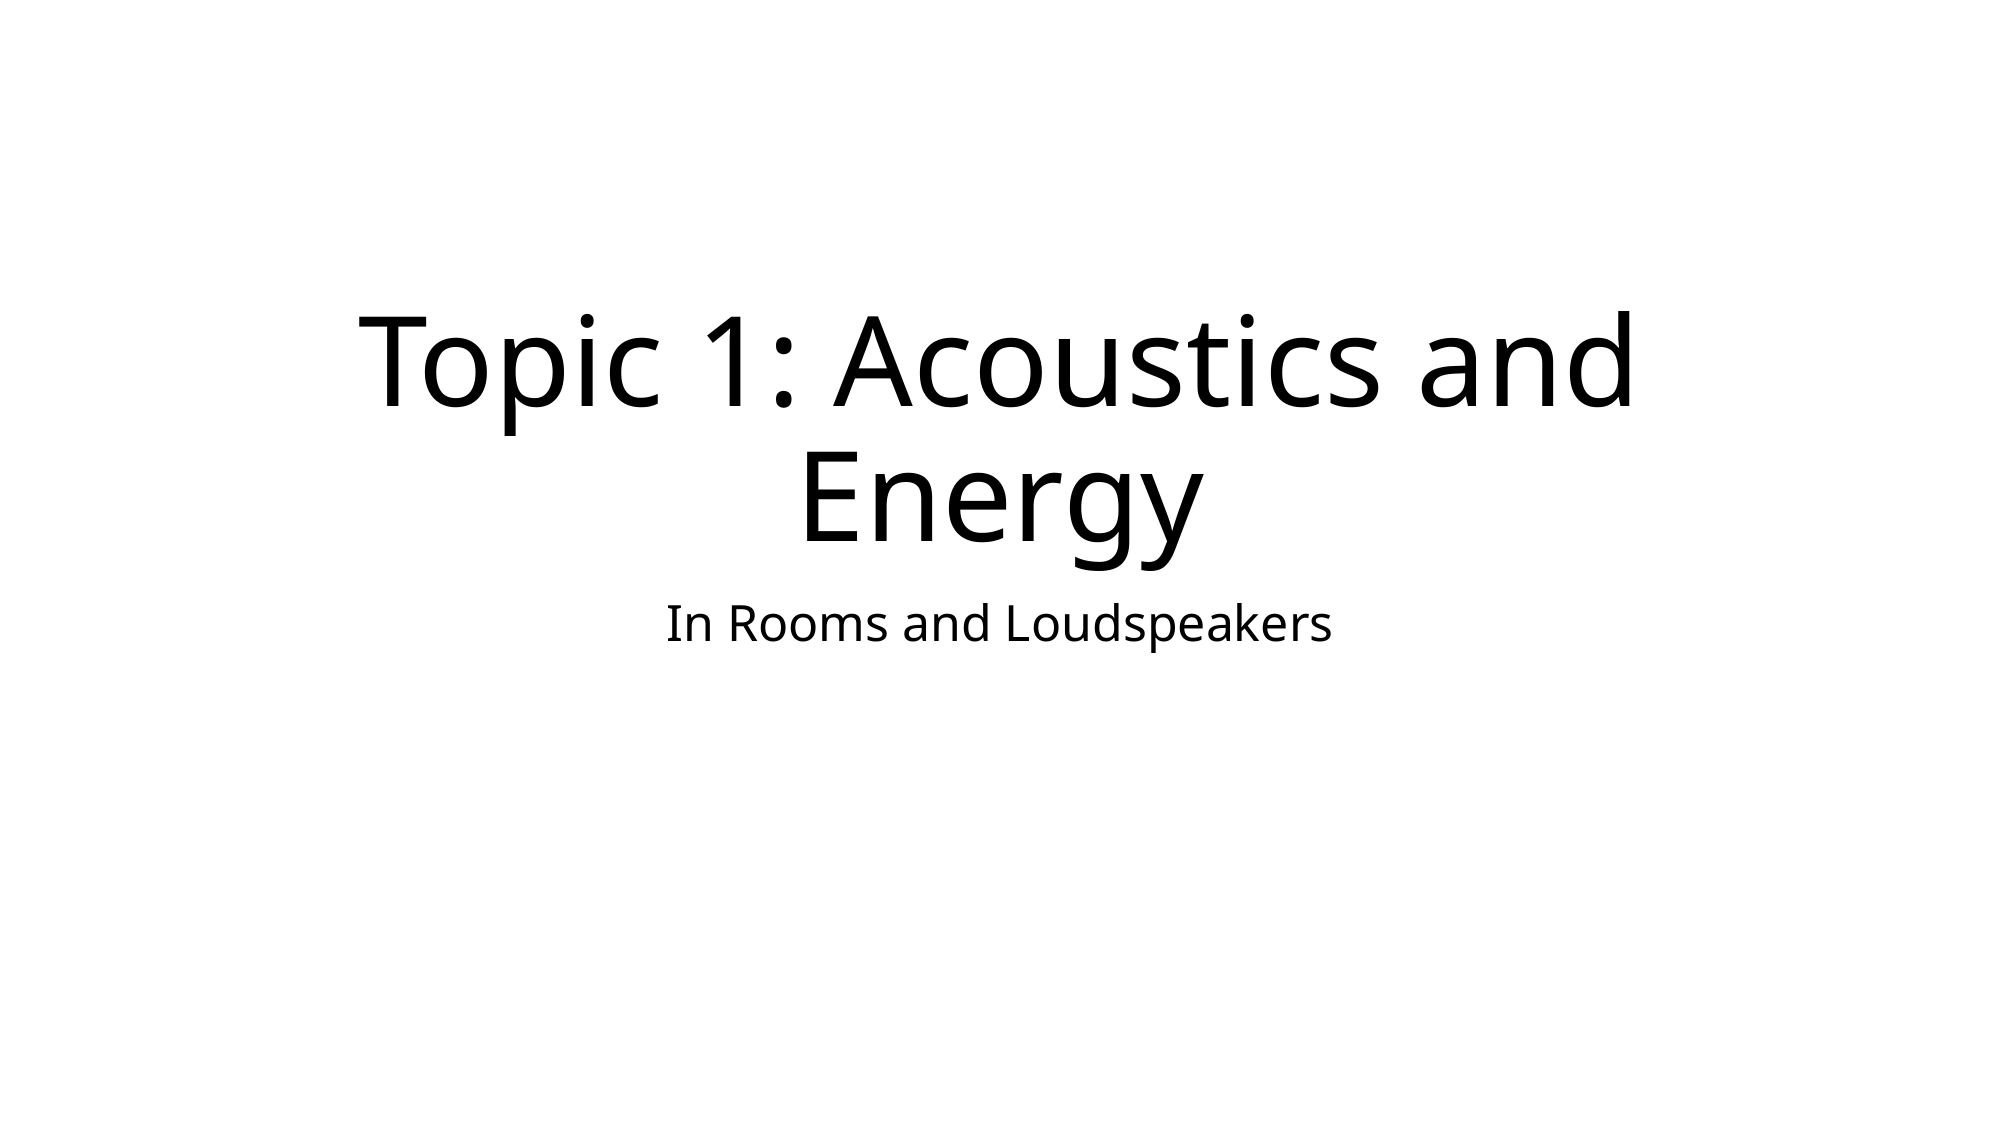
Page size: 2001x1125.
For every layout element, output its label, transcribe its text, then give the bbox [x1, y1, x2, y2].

title Topic 1: Acoustics and Energy [249, 184, 1750, 576]
subtitle In Rooms and Loudspeakers [249, 590, 1750, 863]
